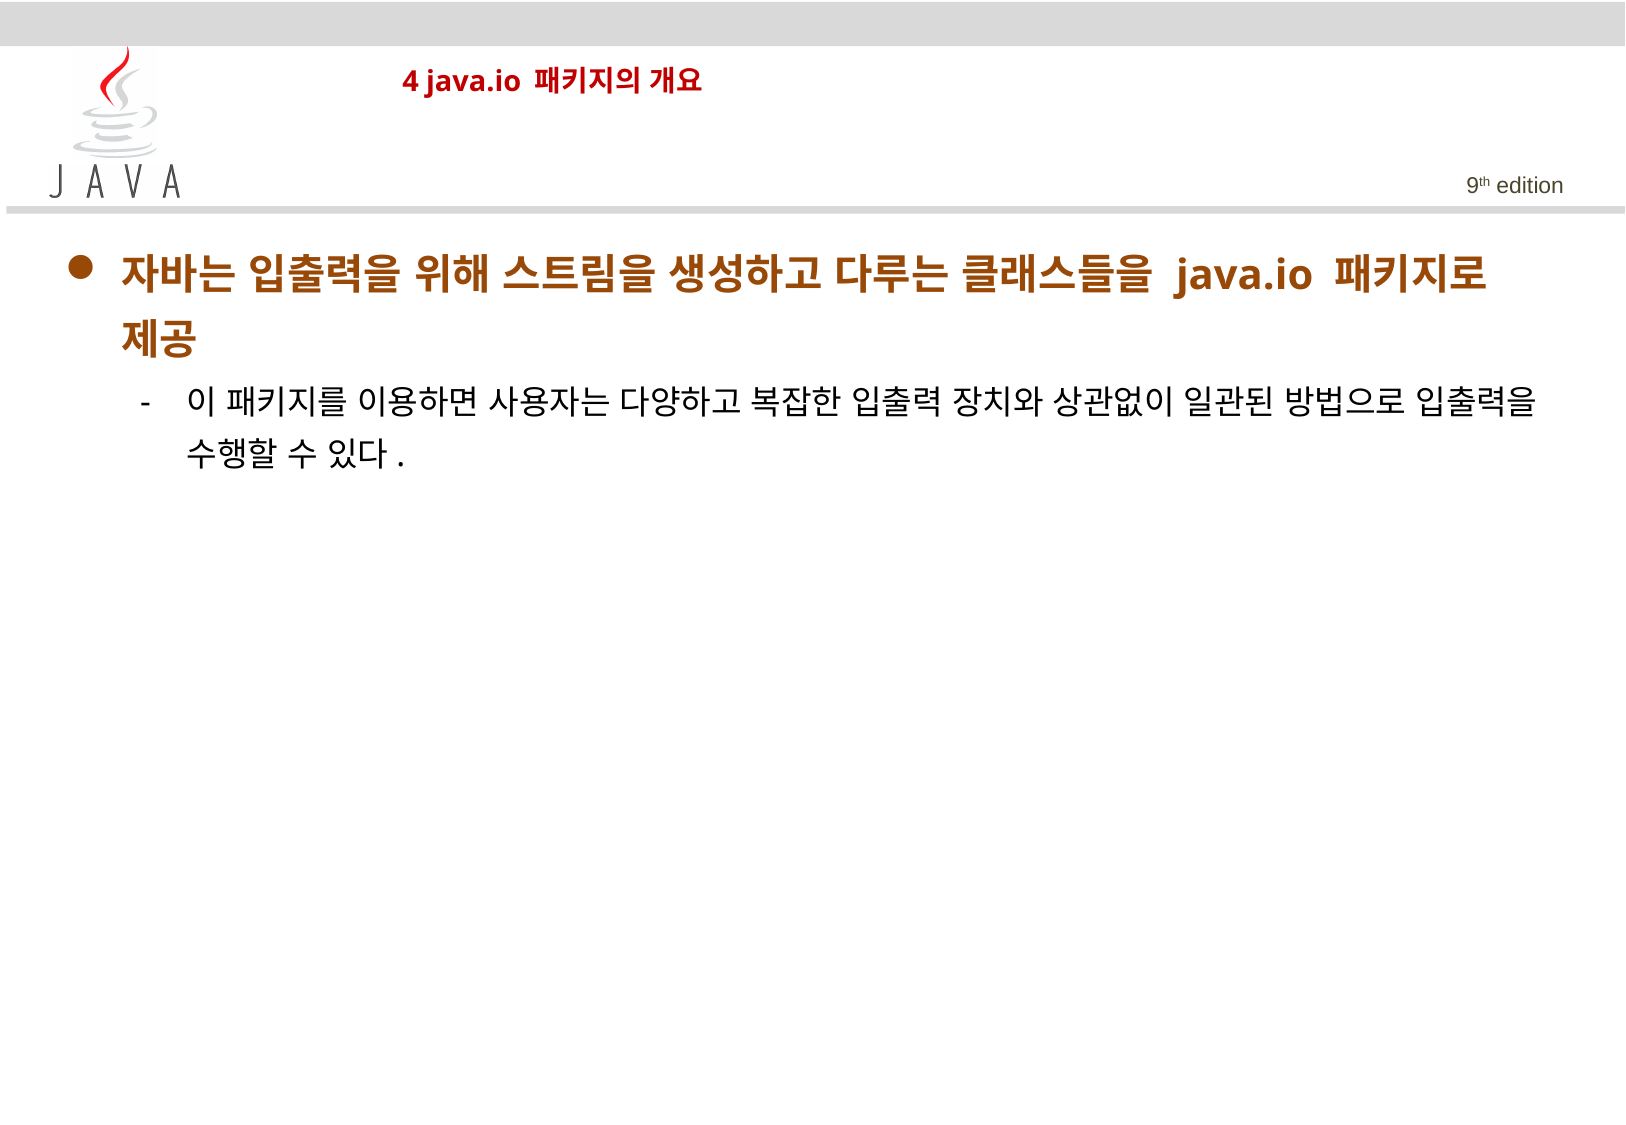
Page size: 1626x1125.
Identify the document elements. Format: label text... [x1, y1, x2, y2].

list 자바는 입출력을 위해 스트림을 생성하고 다루는 클래스들을 java.io 패키지로 제공 이 패키지를 이용하면 사용자는 다양하고 복잡한 입출력 장치와 상관없이 일관된 방법으로 입출력을 수행할 수 있다. [48, 223, 1564, 1064]
title 4 java.io 패키지의 개요 [387, 54, 1393, 105]
picture [73, 46, 157, 158]
picture [49, 164, 180, 198]
